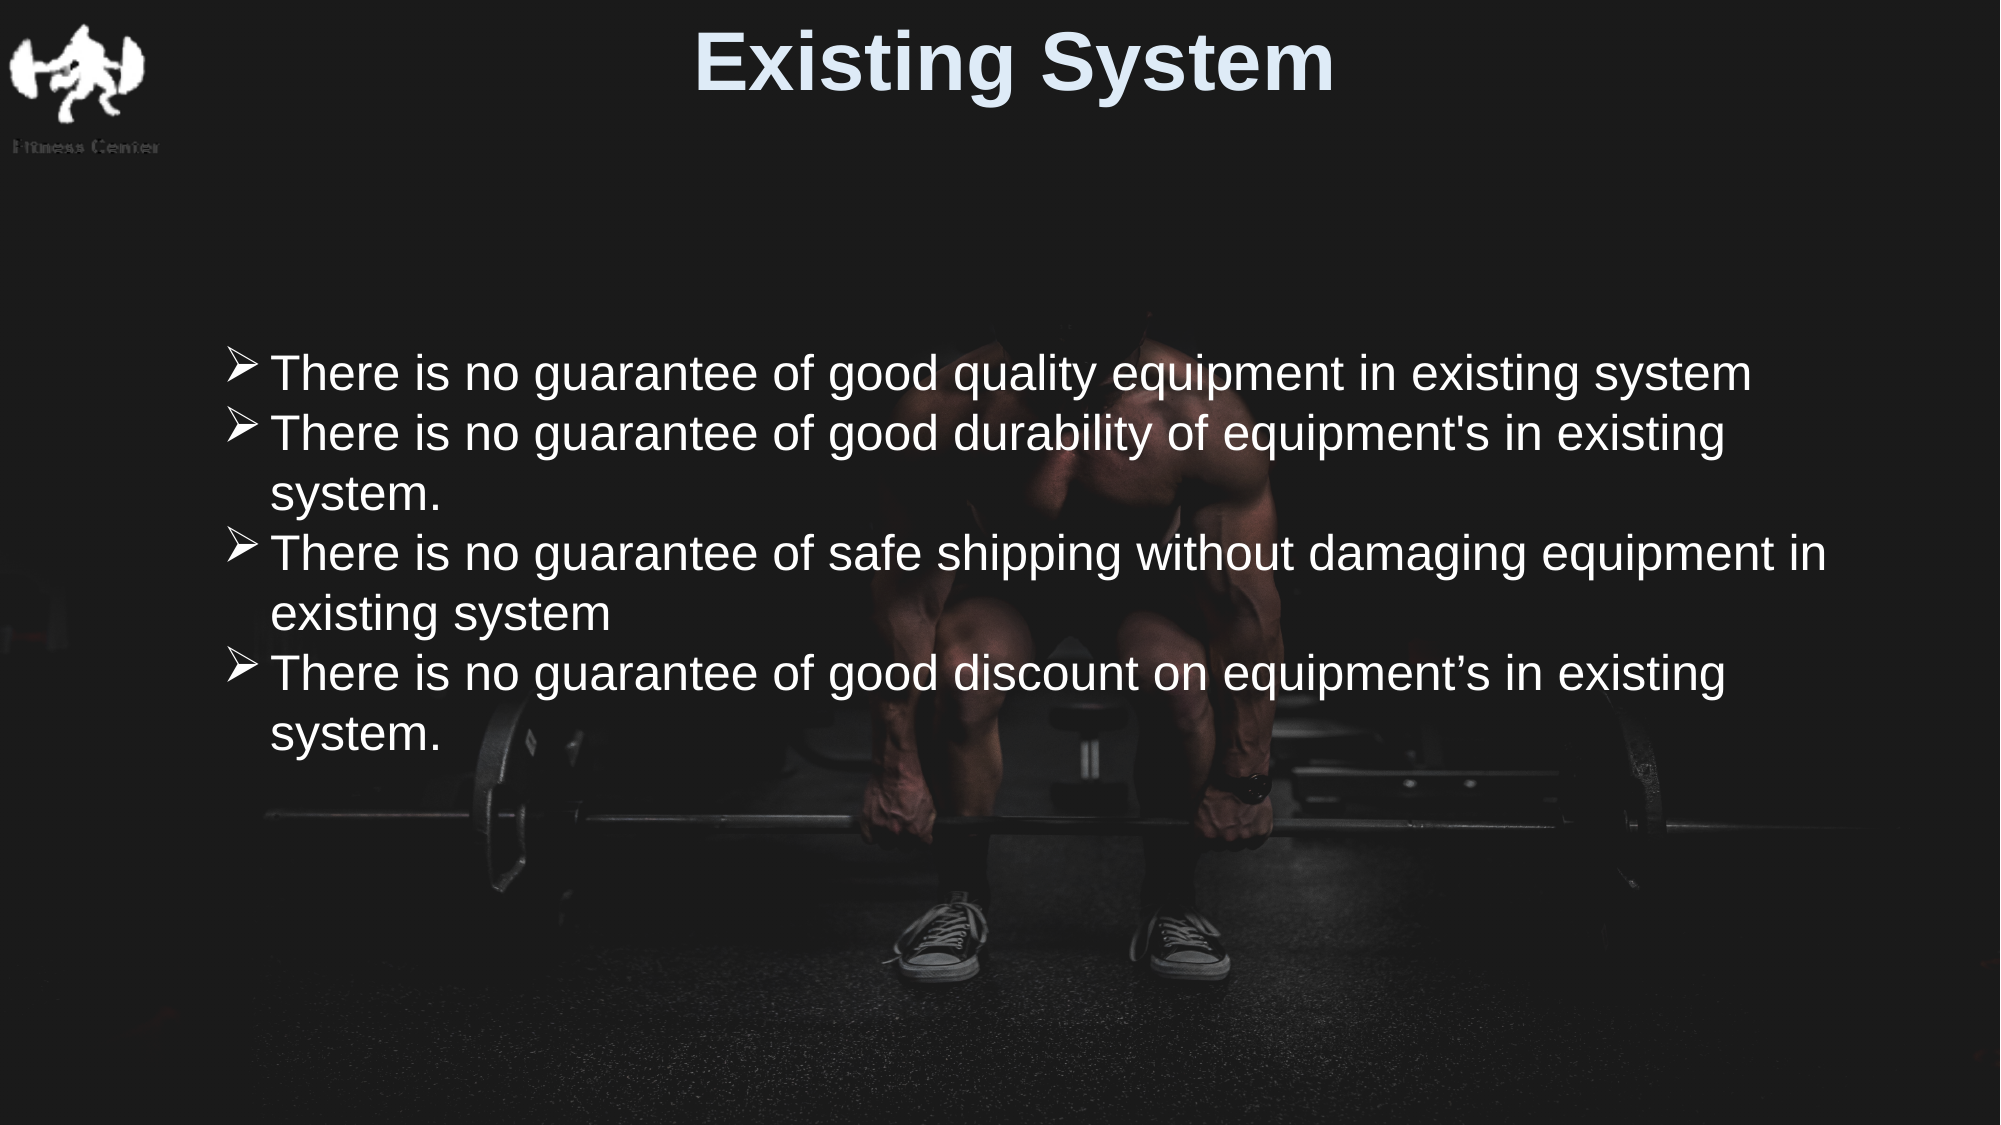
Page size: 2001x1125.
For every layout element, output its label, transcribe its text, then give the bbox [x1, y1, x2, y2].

text_box There is no guarantee of good quality equipment in existing system There is no guarantee of good durability of equipment's in existing system. There is no guarantee of safe shipping without damaging equipment in existing system There is no guarantee of good discount on equipment’s in existing system. [208, 333, 1892, 828]
text_box Existing System [397, 0, 1633, 115]
picture [0, 8, 167, 175]
